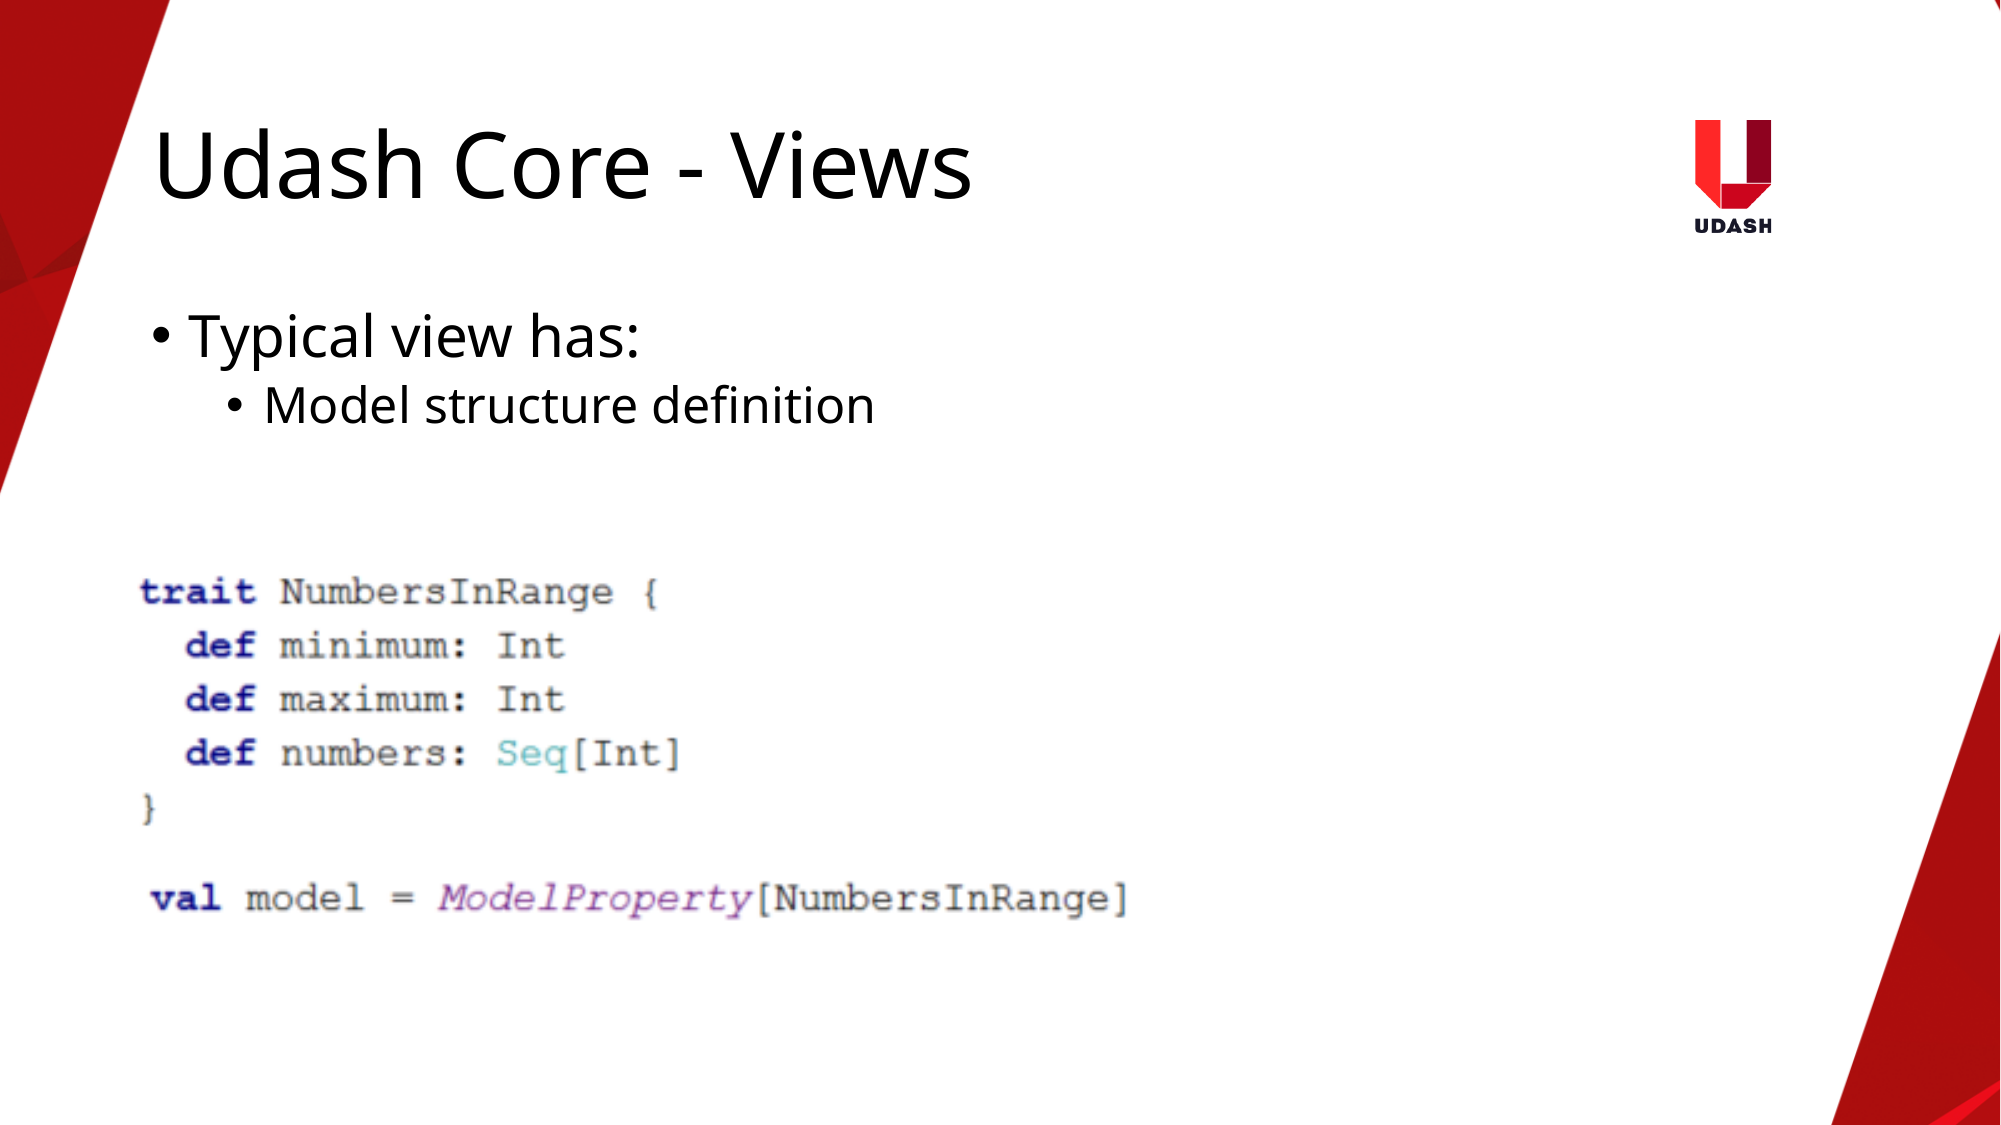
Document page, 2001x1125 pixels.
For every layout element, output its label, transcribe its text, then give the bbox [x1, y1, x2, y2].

picture [0, 0, 2001, 1125]
title Udash Core - Views [137, 59, 1863, 278]
text_box Typical view has: Model structure definition [136, 299, 1953, 546]
